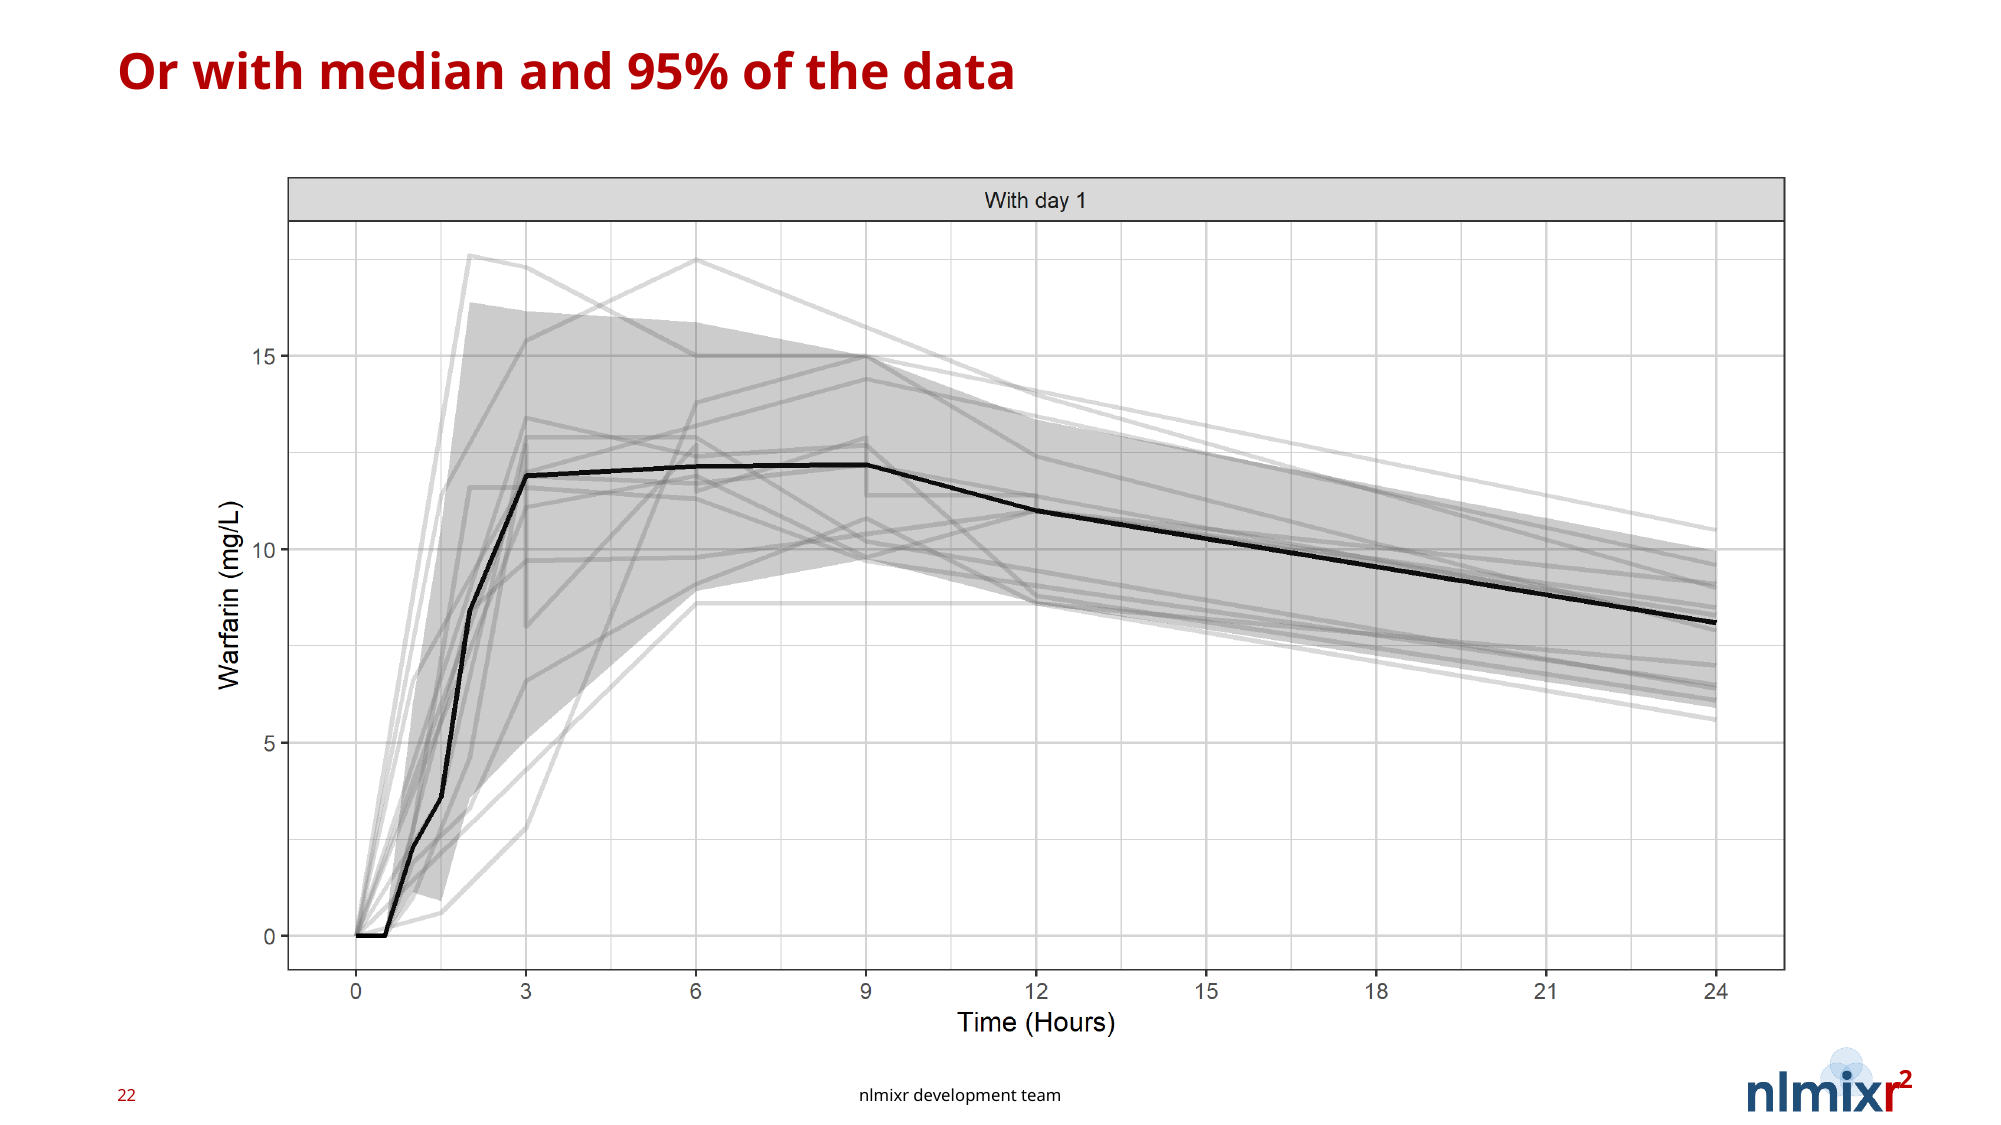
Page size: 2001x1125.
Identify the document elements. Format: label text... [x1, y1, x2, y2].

slide_number 22 [102, 1076, 276, 1115]
title Or with median and 95% of the data [102, 18, 1898, 181]
picture [203, 164, 1910, 1123]
footer nlmixr development team [354, 1076, 1567, 1115]
